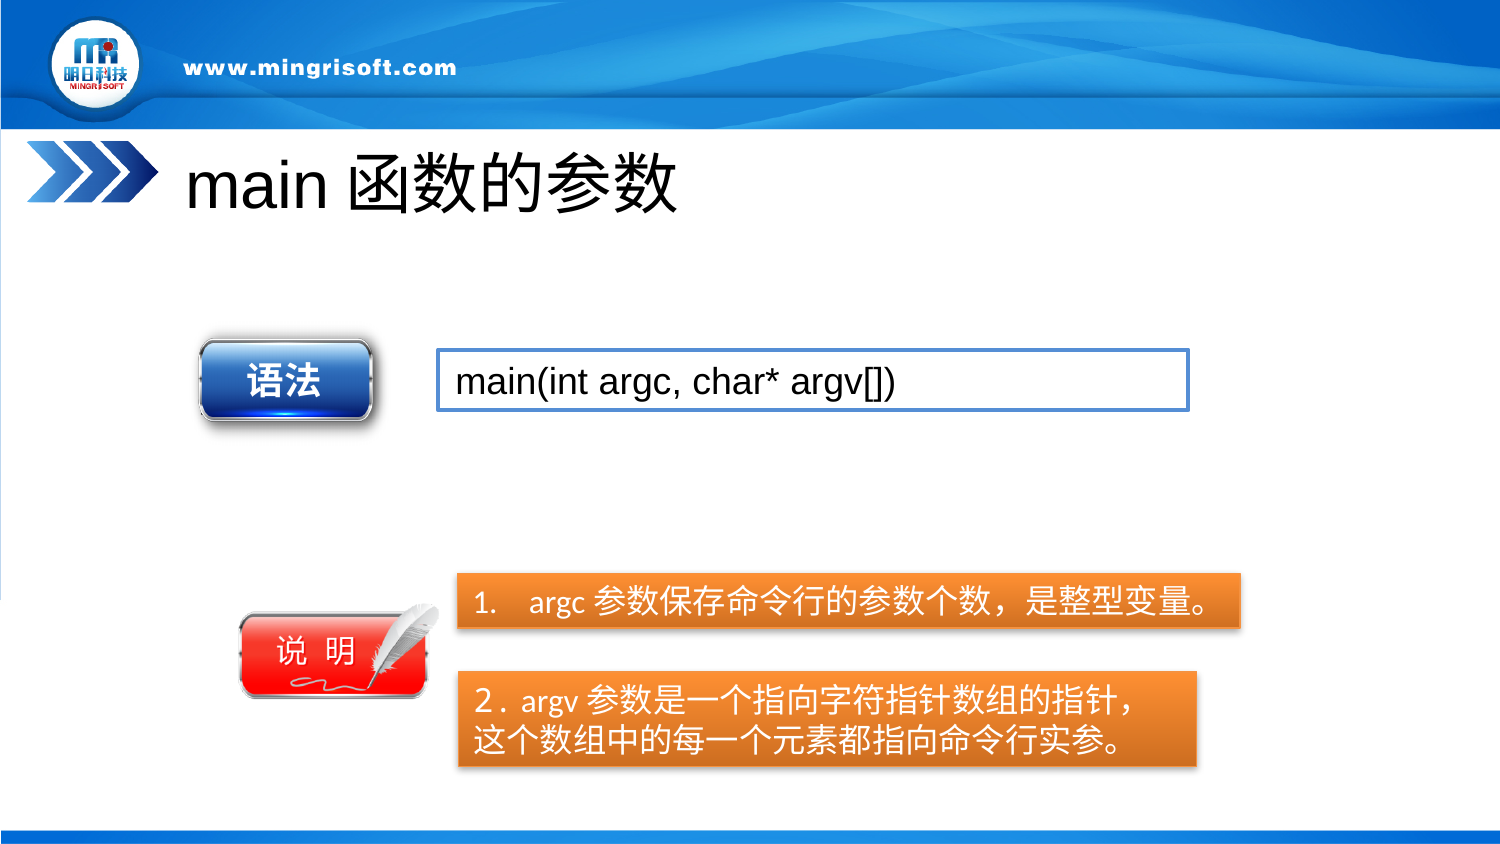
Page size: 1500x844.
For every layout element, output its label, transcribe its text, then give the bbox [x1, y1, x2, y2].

text_box 2. argv参数是一个指向字符指针数组的指针， 这个数组中的每一个元素都指向命令行实参。 [458, 671, 1197, 767]
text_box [187, 230, 1189, 537]
text_box main函数的参数 [170, 134, 1008, 229]
picture [0, 0, 1500, 844]
text_box argc参数保存命令行的参数个数，是整型变量。 [459, 573, 1241, 629]
